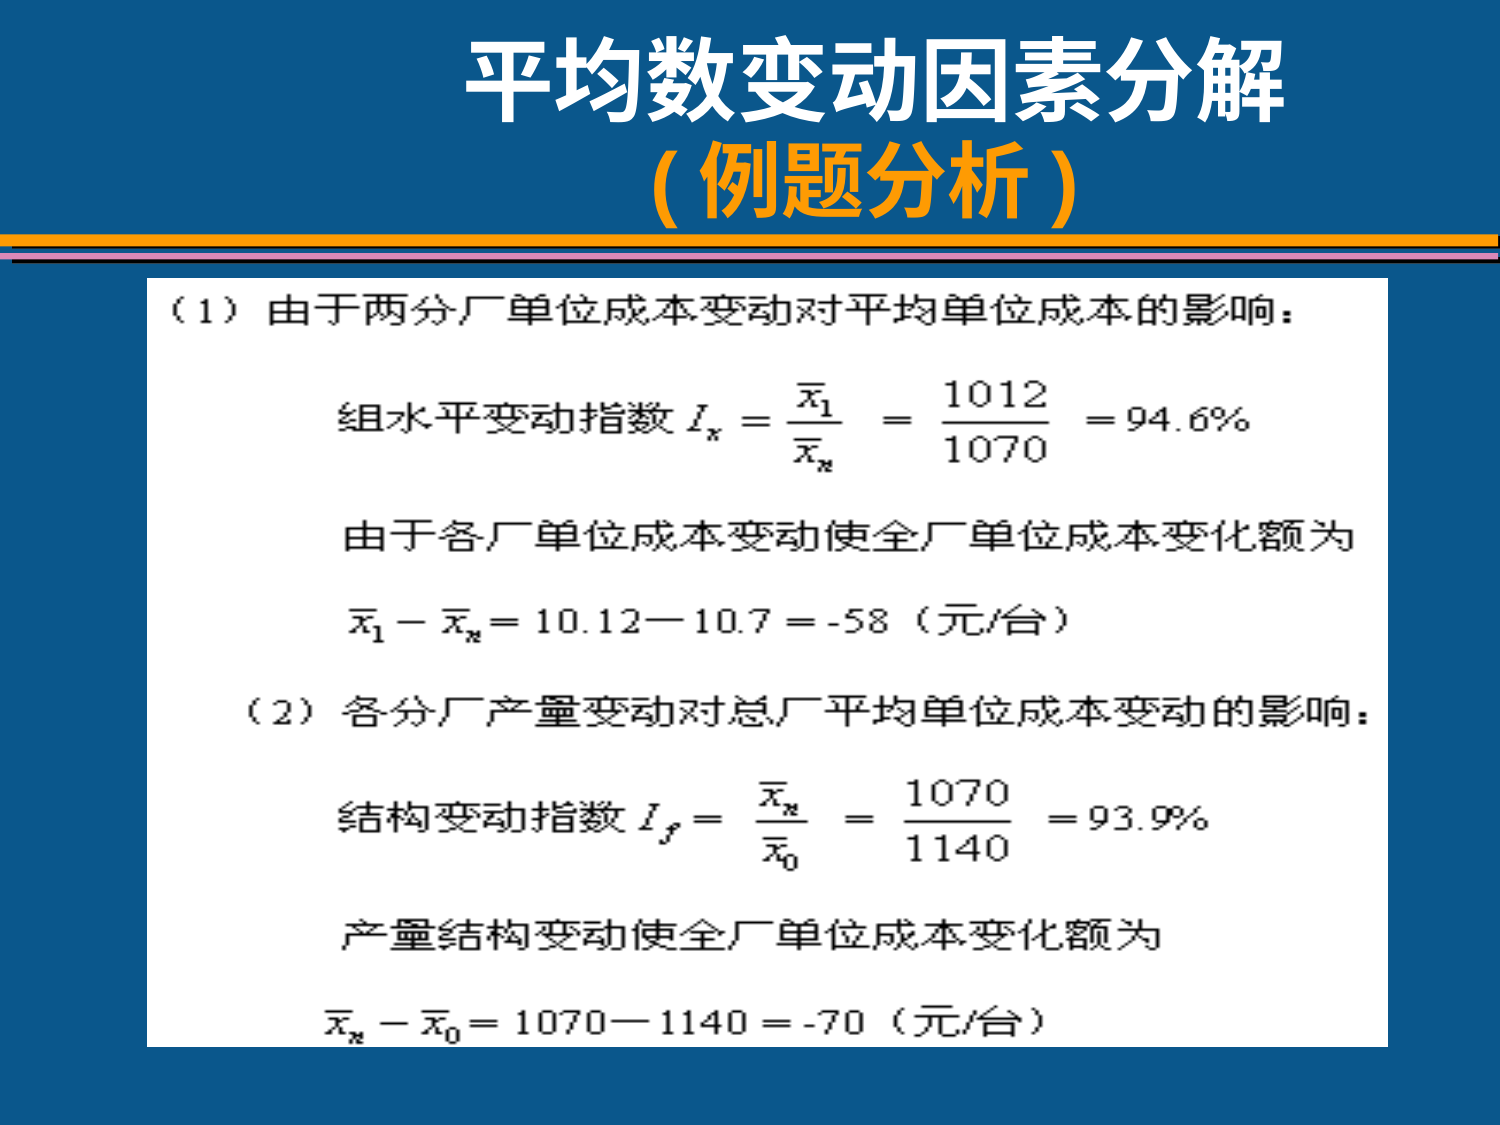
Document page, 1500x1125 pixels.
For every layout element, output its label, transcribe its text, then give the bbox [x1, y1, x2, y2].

picture [147, 278, 1388, 1047]
title 平均数变动因素分解 (例题分析) [300, 37, 1450, 225]
